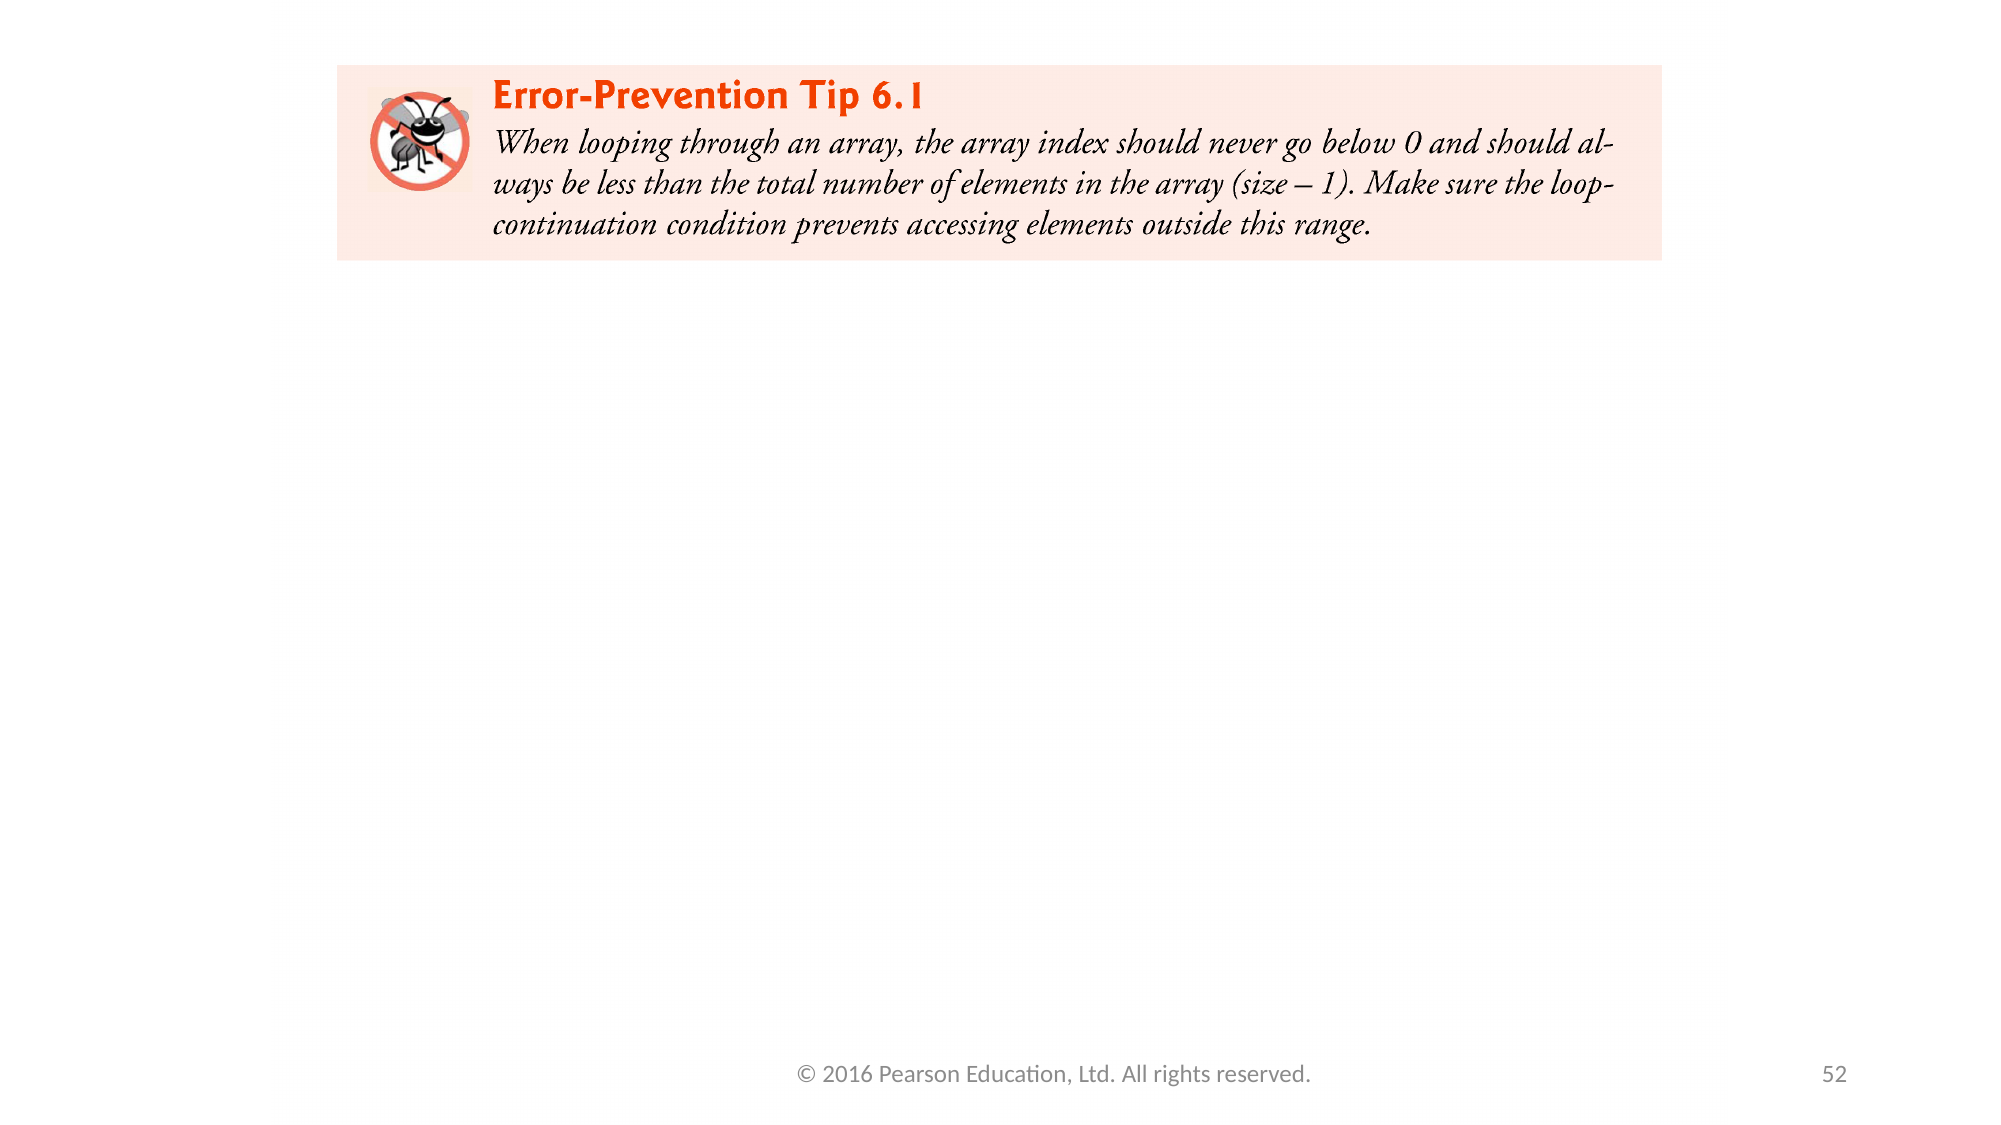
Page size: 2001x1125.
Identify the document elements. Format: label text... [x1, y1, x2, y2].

picture [271, 0, 1728, 1125]
slide_number 52 [1728, 1042, 1863, 1103]
